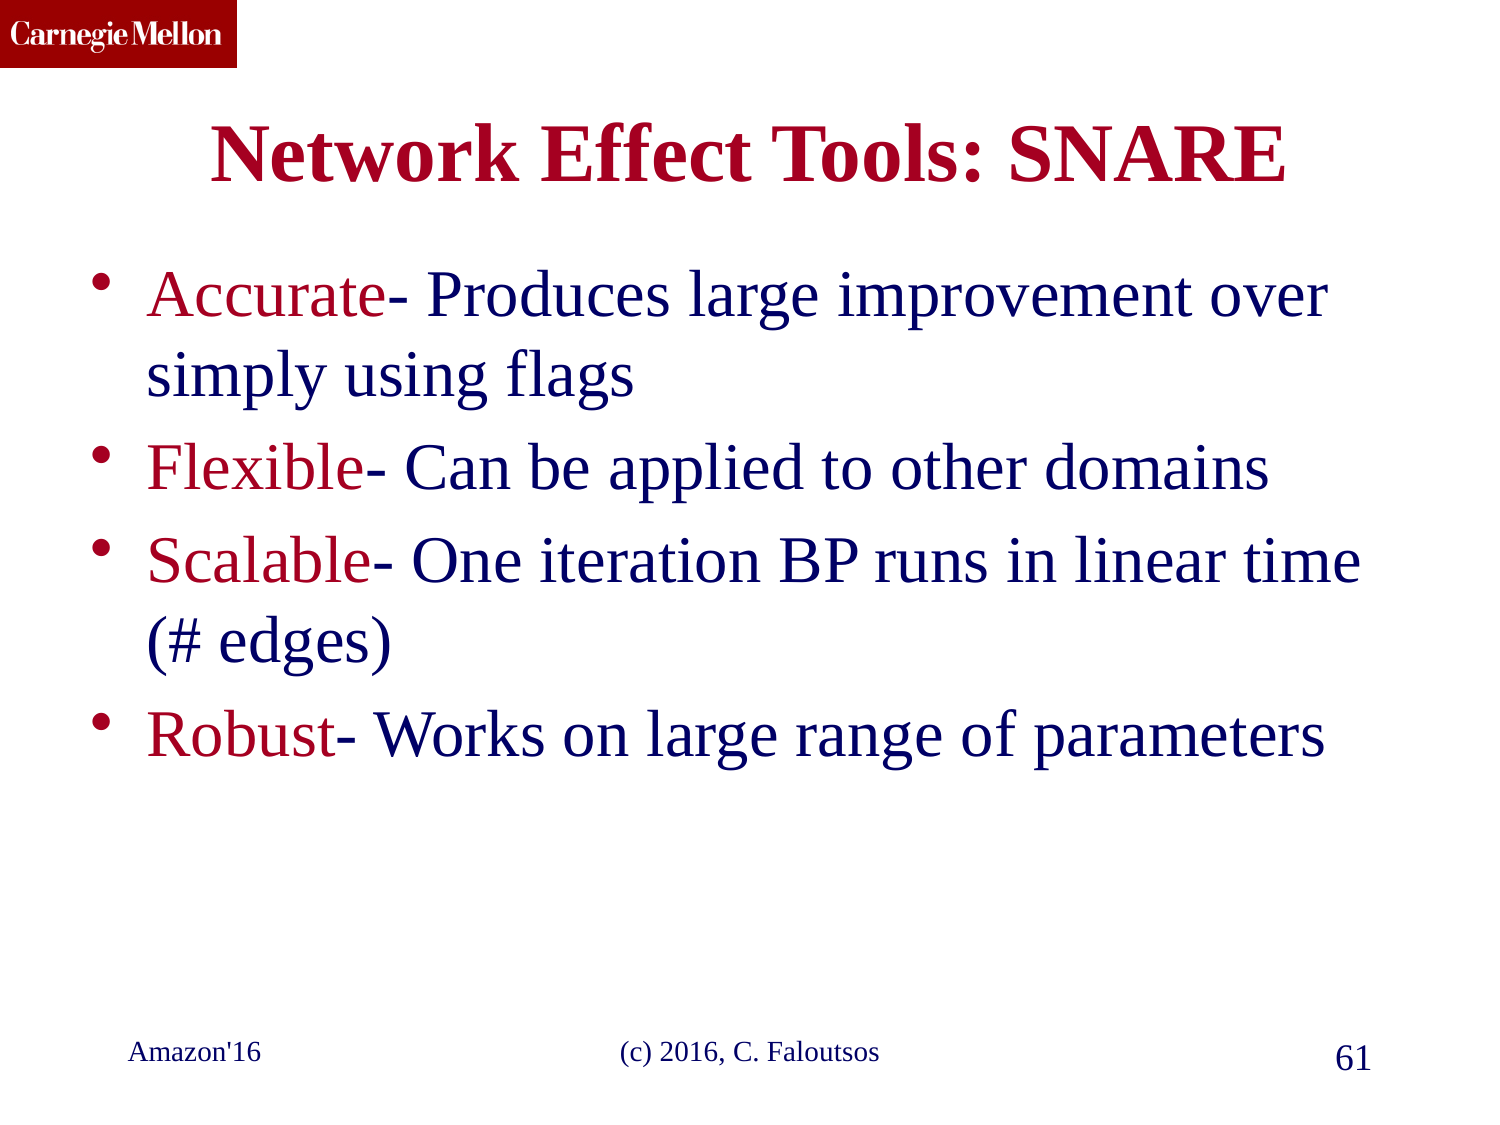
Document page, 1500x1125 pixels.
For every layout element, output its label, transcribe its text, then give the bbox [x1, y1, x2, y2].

picture [0, 0, 237, 68]
slide_number Amazon'16 [112, 1024, 426, 1101]
footer (c) 2016, C. Faloutsos [512, 1024, 988, 1101]
list Accurate- Produces large improvement over simply using flags Flexible- Can be applied to other domains Scalable- One iteration BP runs in linear time (# edges) Robust- Works on large range of parameters [74, 241, 1426, 726]
title Network Effect Tools: SNARE [74, 60, 1426, 236]
slide_number 61 [1074, 1024, 1388, 1101]
